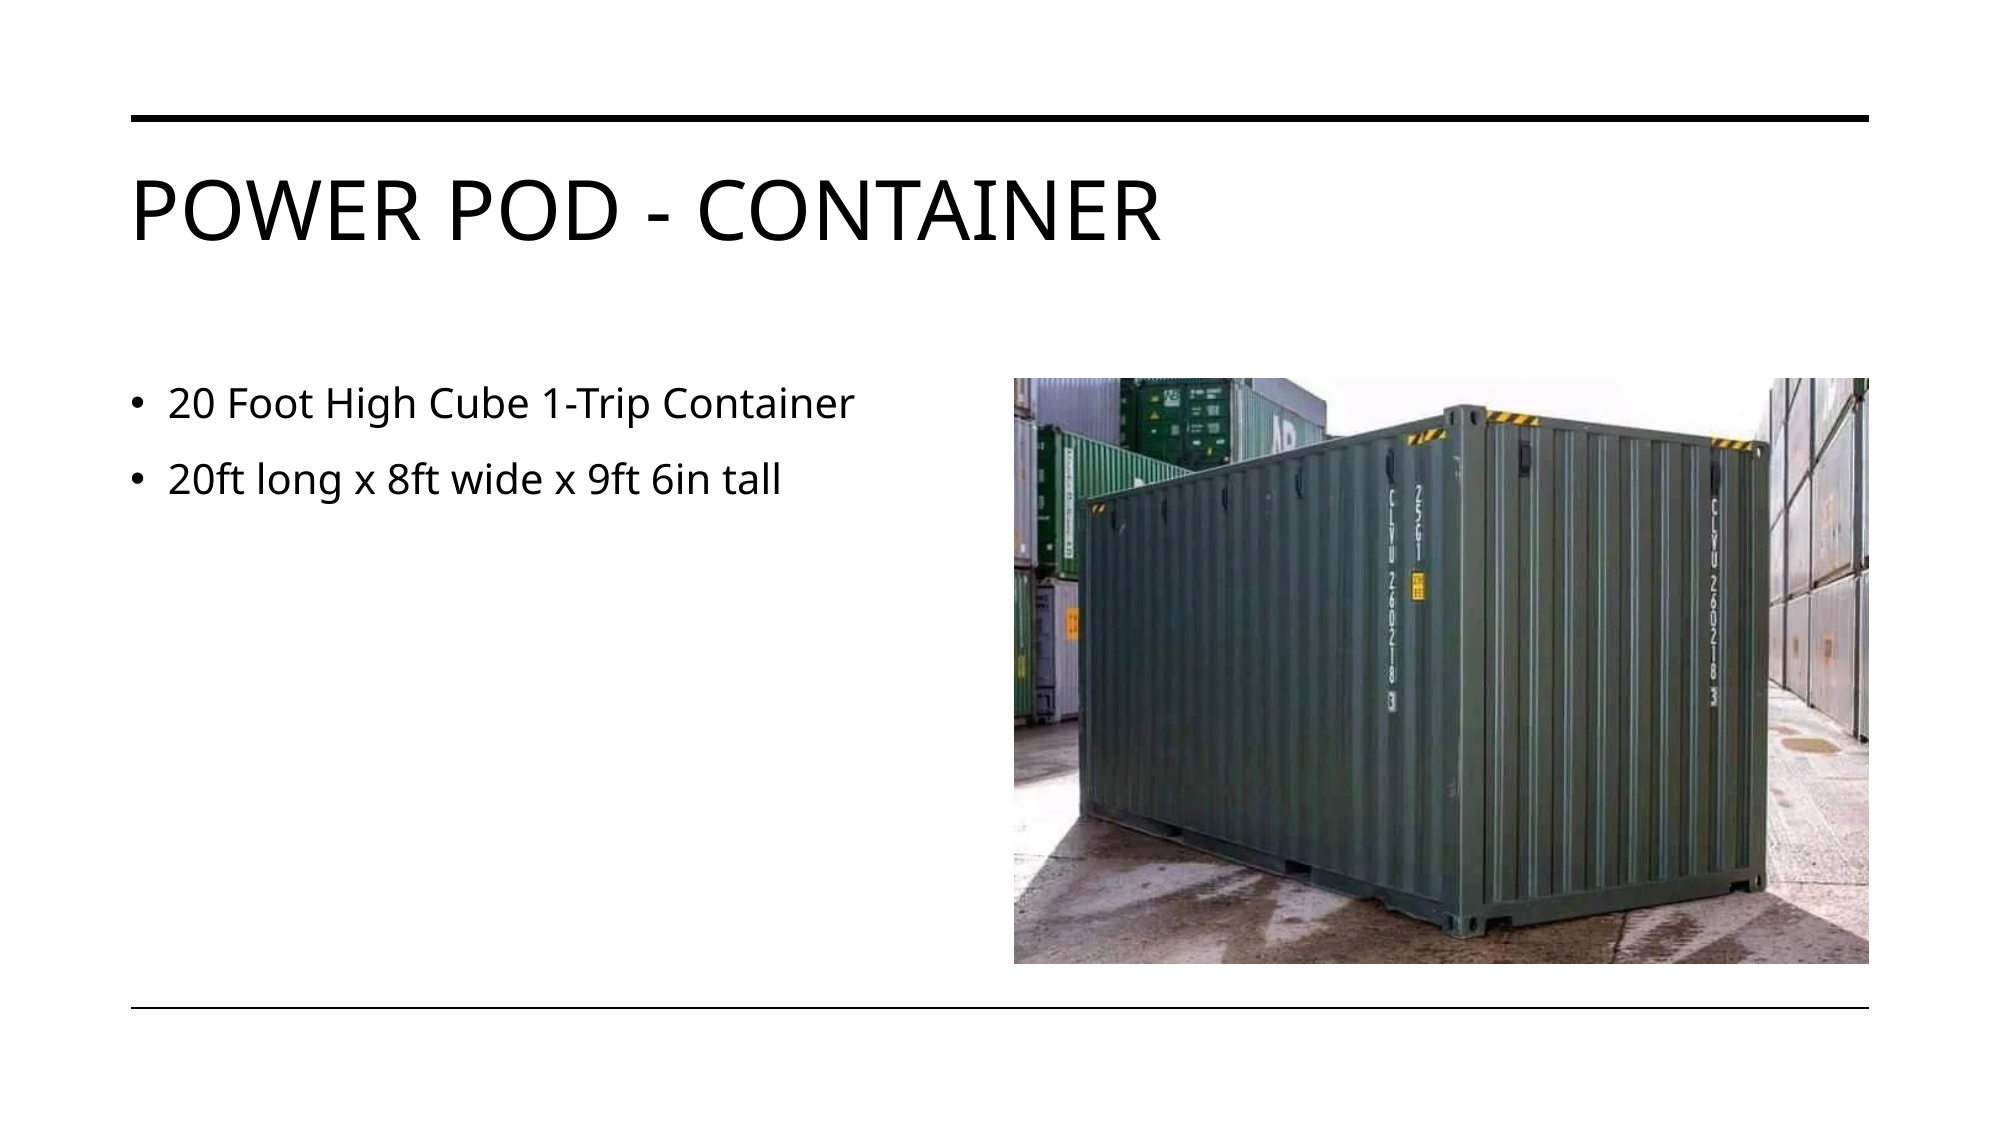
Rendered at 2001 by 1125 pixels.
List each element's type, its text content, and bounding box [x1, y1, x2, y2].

list 20 Foot High Cube 1-Trip Container 20ft long x 8ft wide x 9ft 6in tall [115, 364, 971, 978]
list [1014, 378, 1869, 964]
title Power pod - Container [114, 149, 1869, 365]
